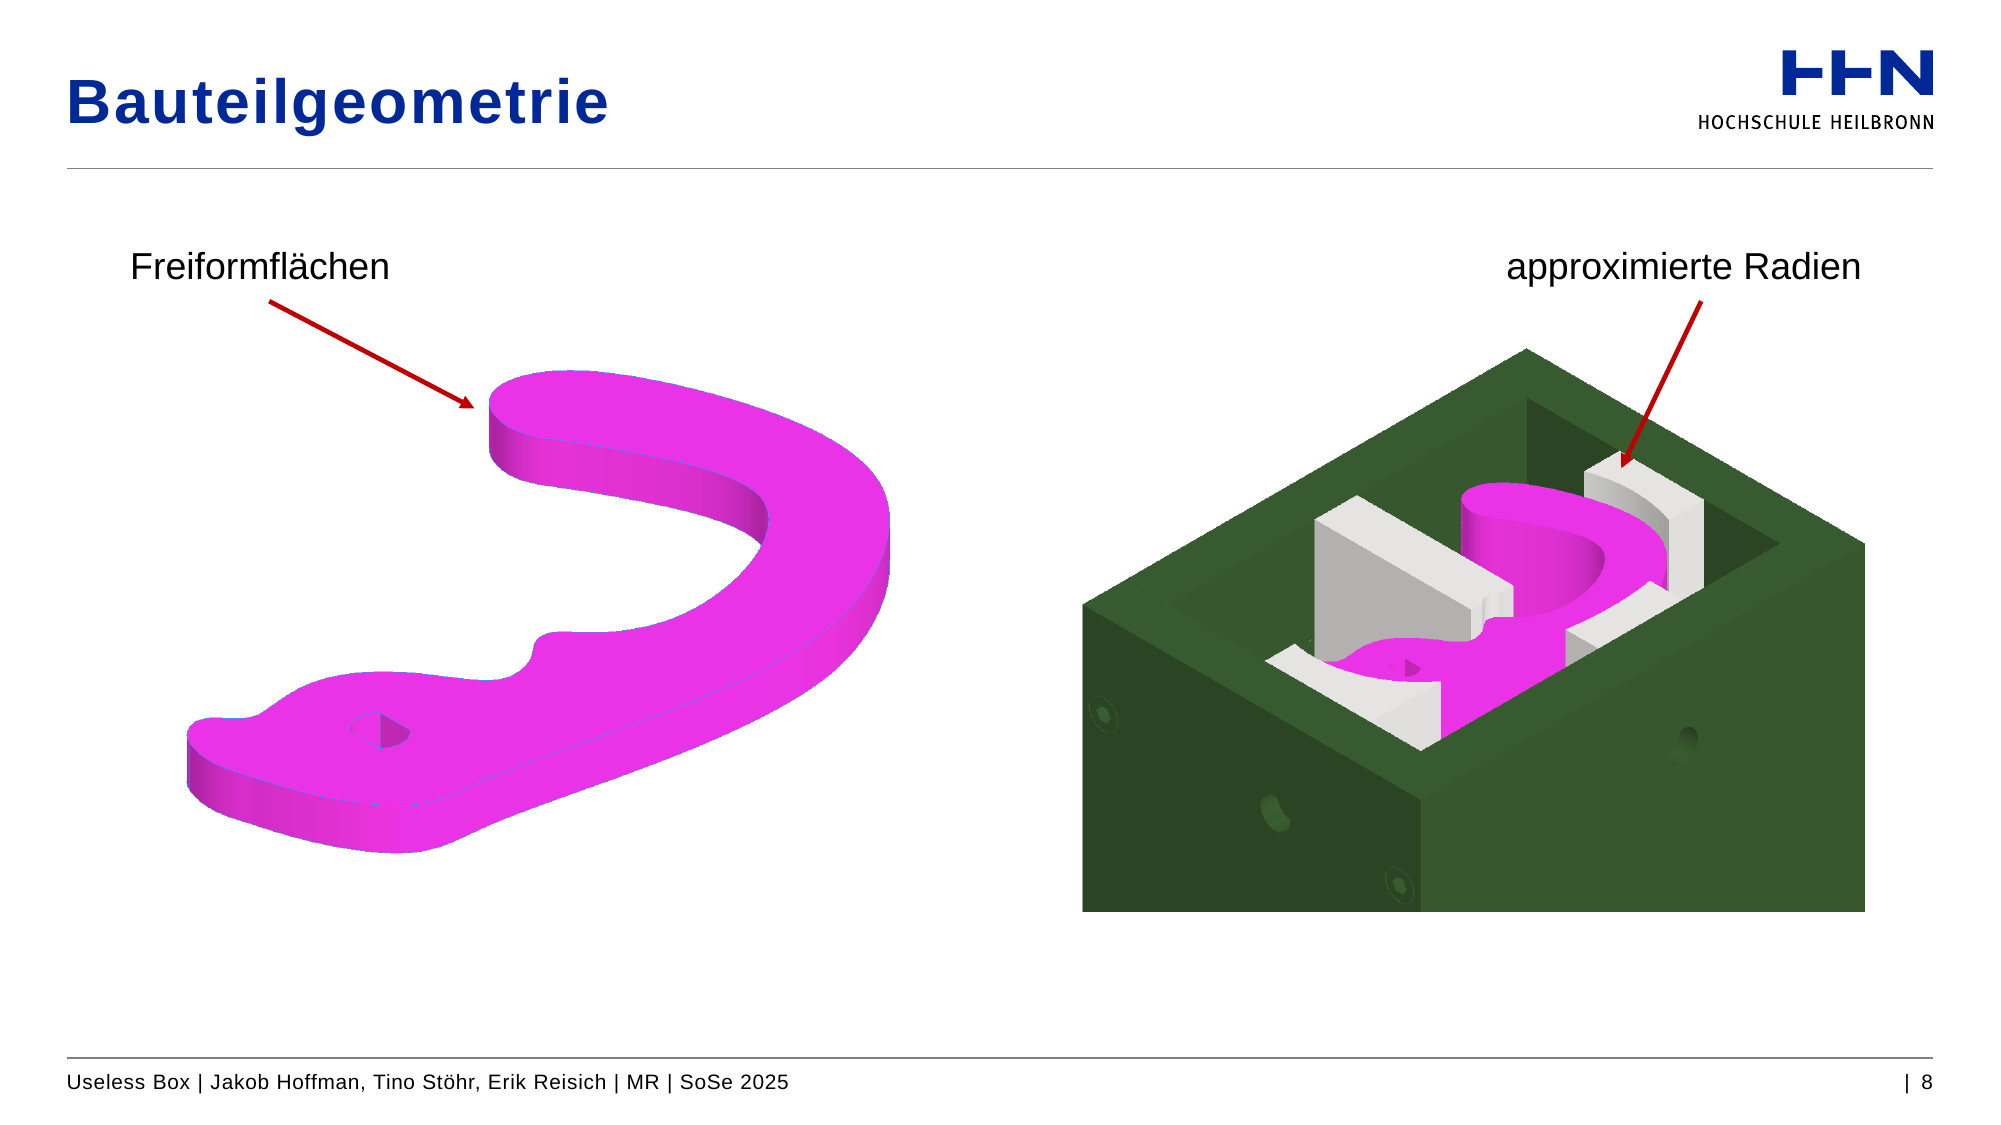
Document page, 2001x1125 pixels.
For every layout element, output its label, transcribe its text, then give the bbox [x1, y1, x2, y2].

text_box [1621, 301, 1702, 469]
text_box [269, 301, 475, 409]
picture [1054, 273, 1899, 912]
footer Useless Box | Jakob Hoffman, Tino Stöhr, Erik Reisich | MR | SoSe 2025 [66, 1068, 1277, 1105]
title Bauteilgeometrie [66, 60, 1690, 145]
text_box Freiformflächen [115, 234, 423, 295]
text_box approximierte Radien [1491, 234, 1885, 273]
slide_number | 8 [1621, 1068, 1933, 1105]
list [115, 301, 960, 940]
